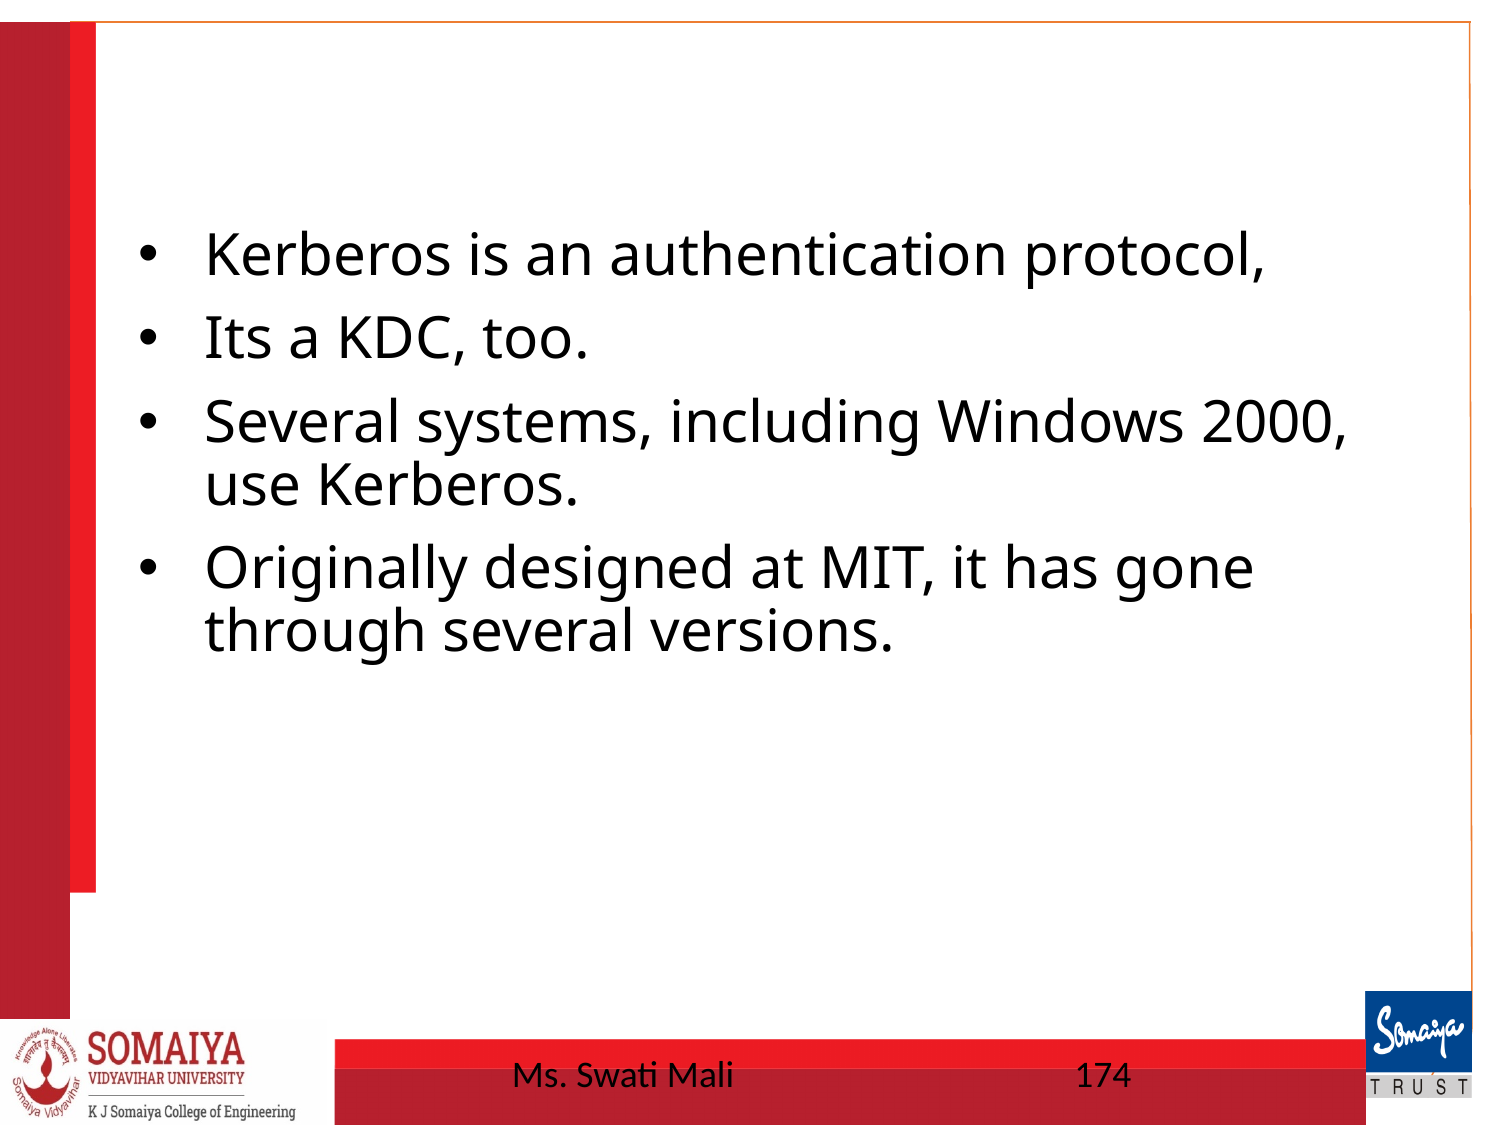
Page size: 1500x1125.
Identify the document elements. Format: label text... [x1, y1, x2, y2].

slide_number 174 [1059, 1042, 1397, 1103]
list Kerberos is an authentication protocol, Its a KDC, too. Several systems, including Windows 2000, use Kerberos. Originally designed at MIT, it has gone through several versions. [114, 217, 1465, 960]
picture [1365, 991, 1472, 1098]
picture [335, 1040, 1365, 1125]
footer Ms. Swati Mali [496, 1042, 1004, 1103]
picture [0, 22, 327, 1125]
